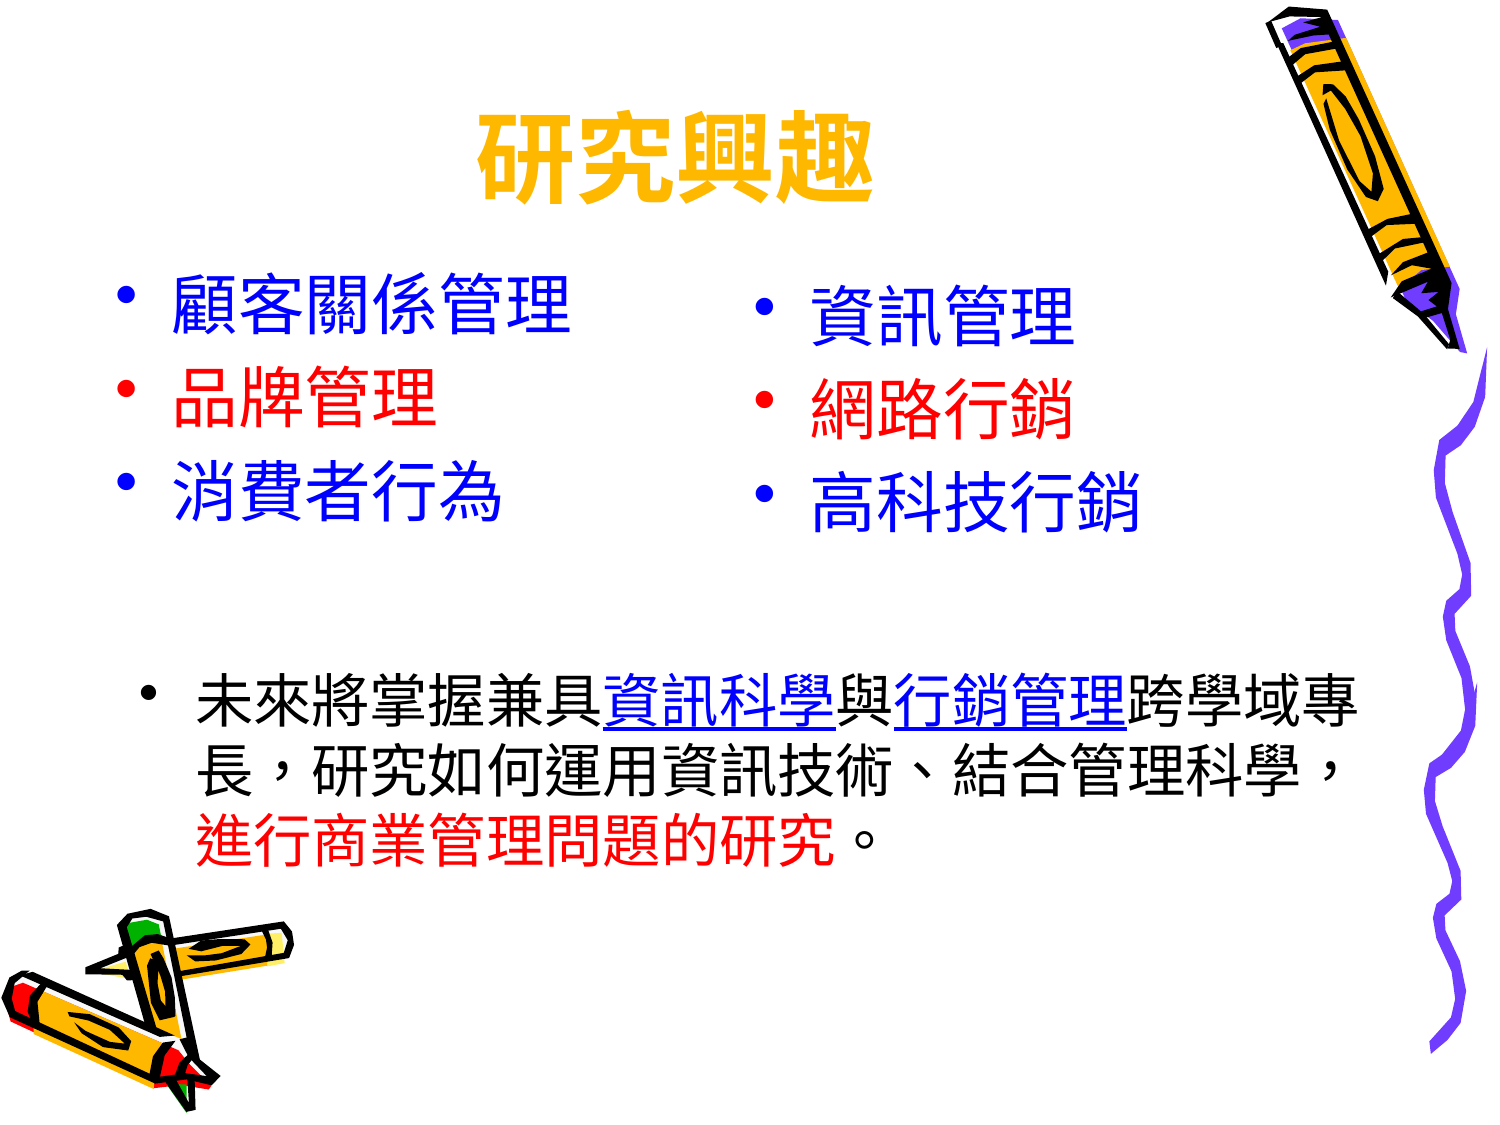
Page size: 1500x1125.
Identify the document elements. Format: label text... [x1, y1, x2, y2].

list 顧客關係管理 品牌管理 消費者行為 [100, 255, 719, 563]
text_box 未來將掌握兼具資訊科學與行銷管理跨學域專長，研究如何運用資訊技術、結合管理科學，進行商業管理問題的研究。 [123, 657, 1387, 917]
title 研究興趣 [112, 66, 1240, 223]
list 資訊管理 網路行銷 高科技行銷 [738, 267, 1358, 577]
